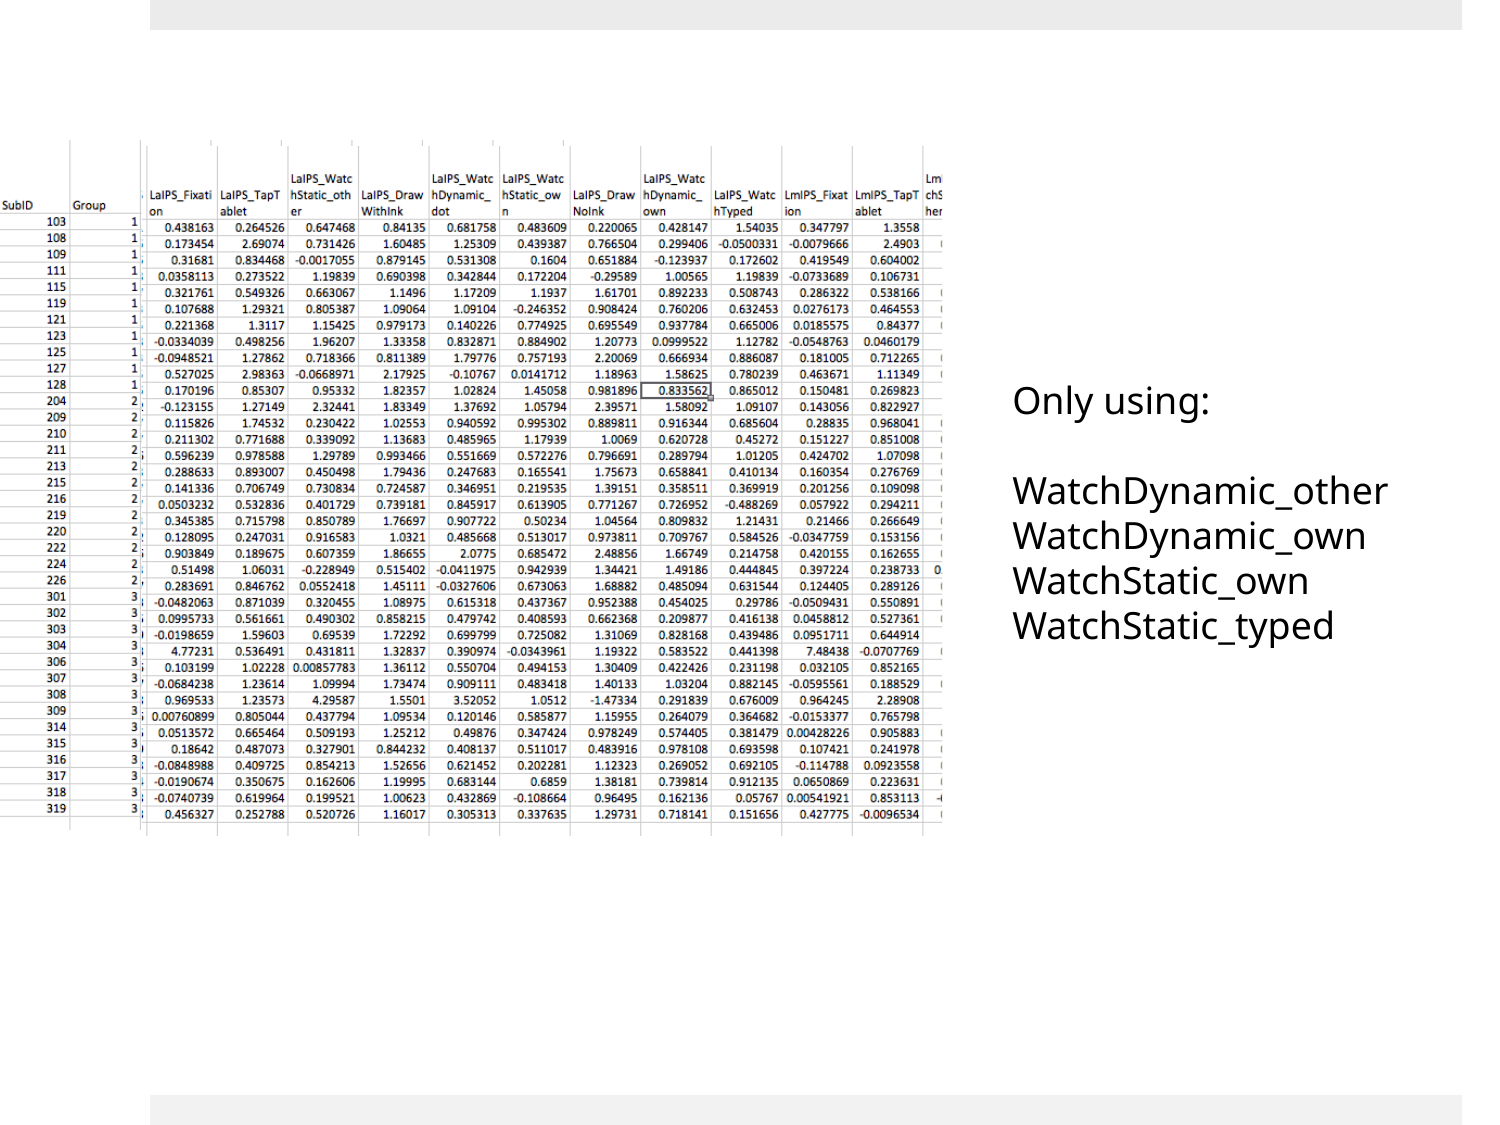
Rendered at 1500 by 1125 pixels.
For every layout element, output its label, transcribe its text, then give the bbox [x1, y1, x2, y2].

text_box Only using: WatchDynamic_other WatchDynamic_own WatchStatic_own WatchStatic_typed [997, 370, 1404, 655]
picture [0, 140, 943, 836]
